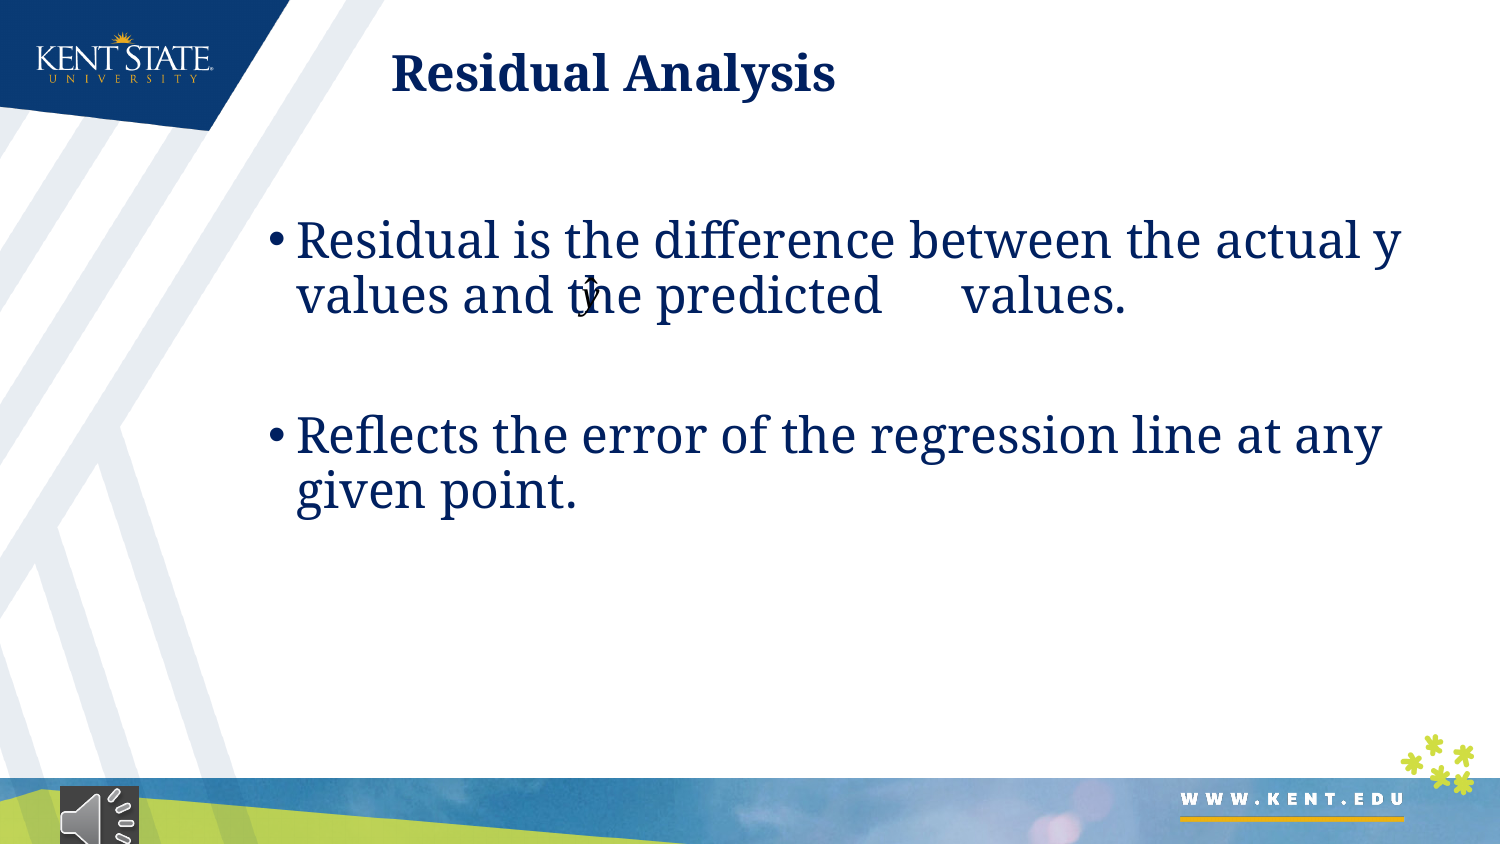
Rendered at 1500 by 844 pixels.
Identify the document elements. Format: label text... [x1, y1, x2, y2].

picture [0, 0, 1500, 844]
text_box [571, 271, 609, 326]
list Residual is the difference between the actual y values and the predicted values. Reflects the error of the regression line at any given point. [253, 206, 1448, 535]
title Residual Analysis [376, 44, 1393, 106]
